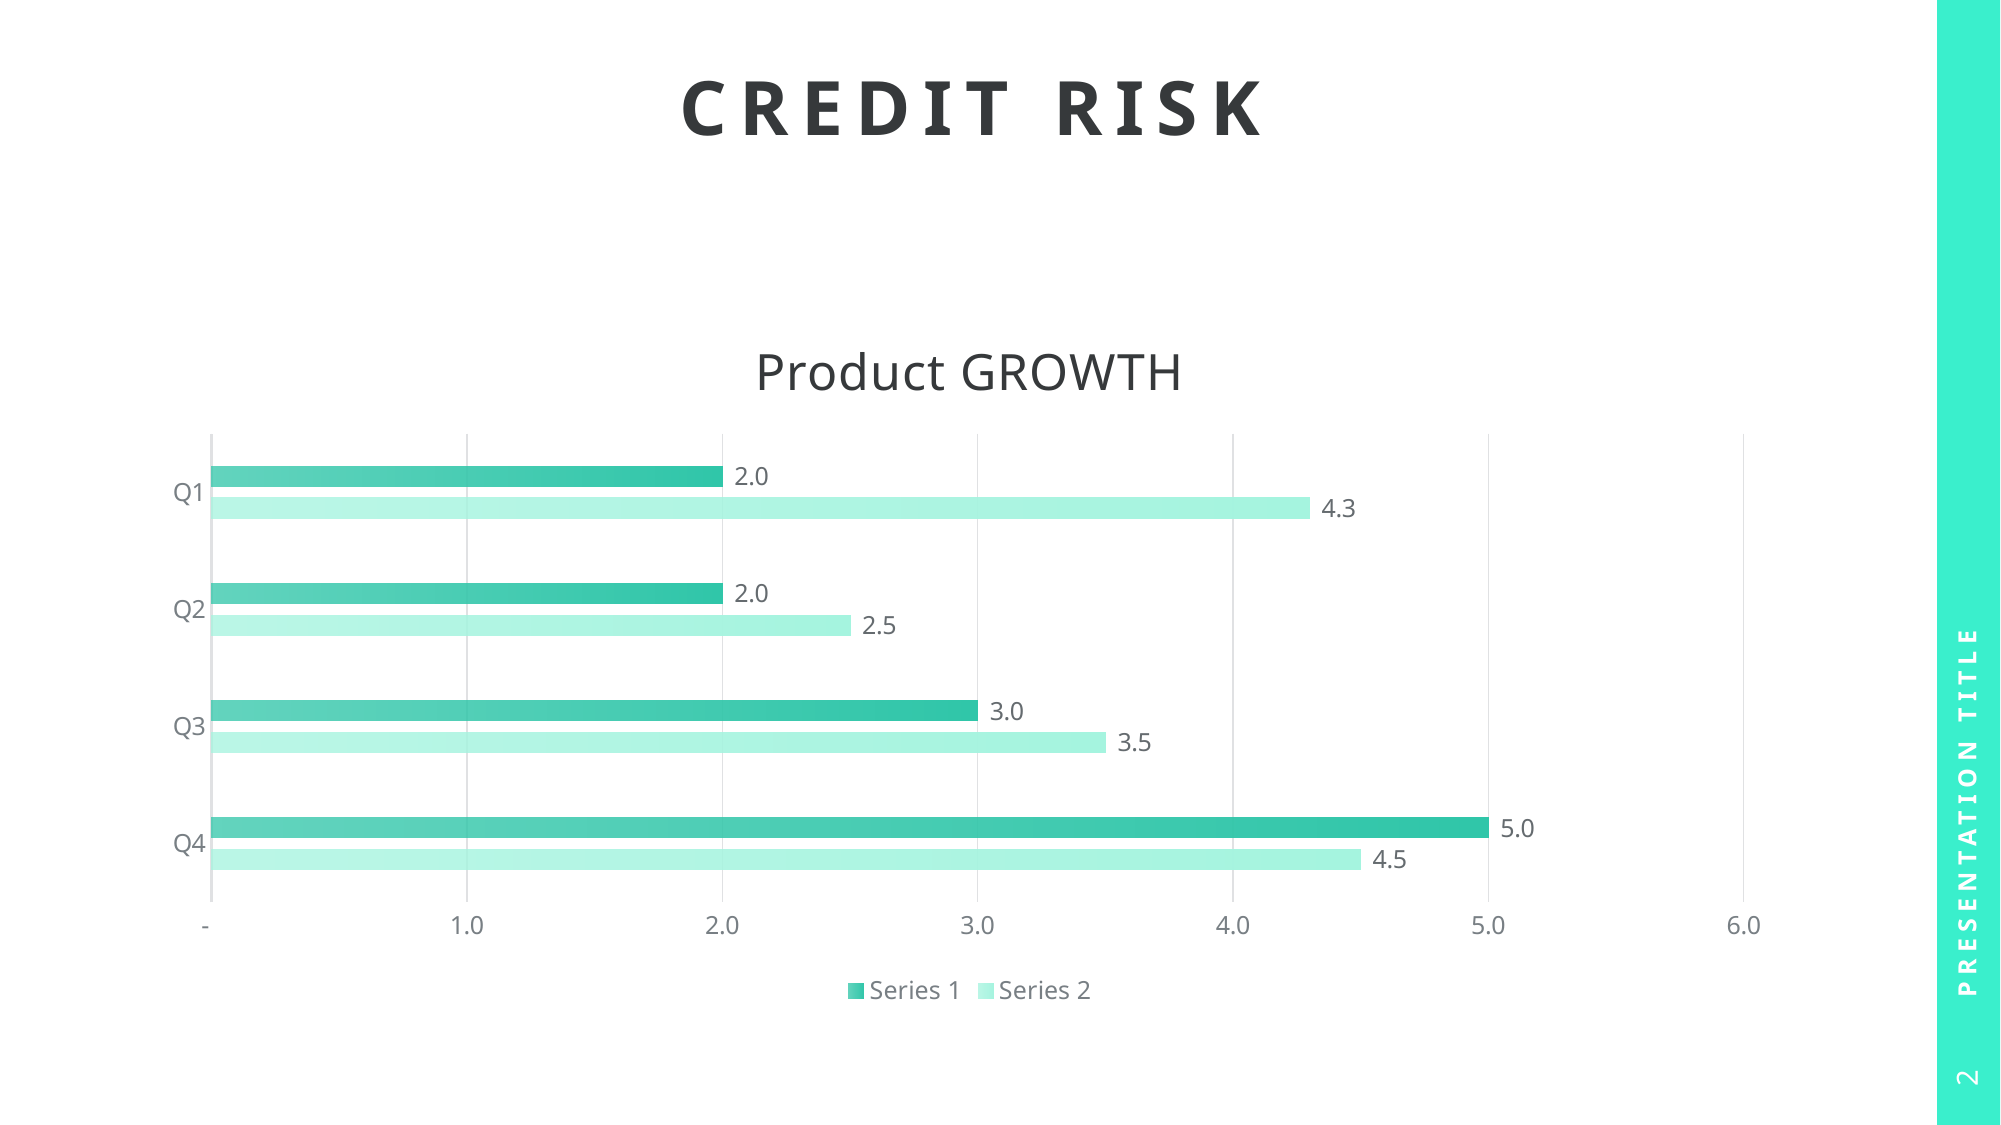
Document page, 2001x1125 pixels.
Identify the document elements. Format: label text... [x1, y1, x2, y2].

footer Presentation Title [1937, 0, 2000, 1032]
slide_number 2 [1937, 1032, 2000, 1125]
chart [139, 299, 1801, 1014]
title Credıt rısk [139, 57, 1801, 165]
